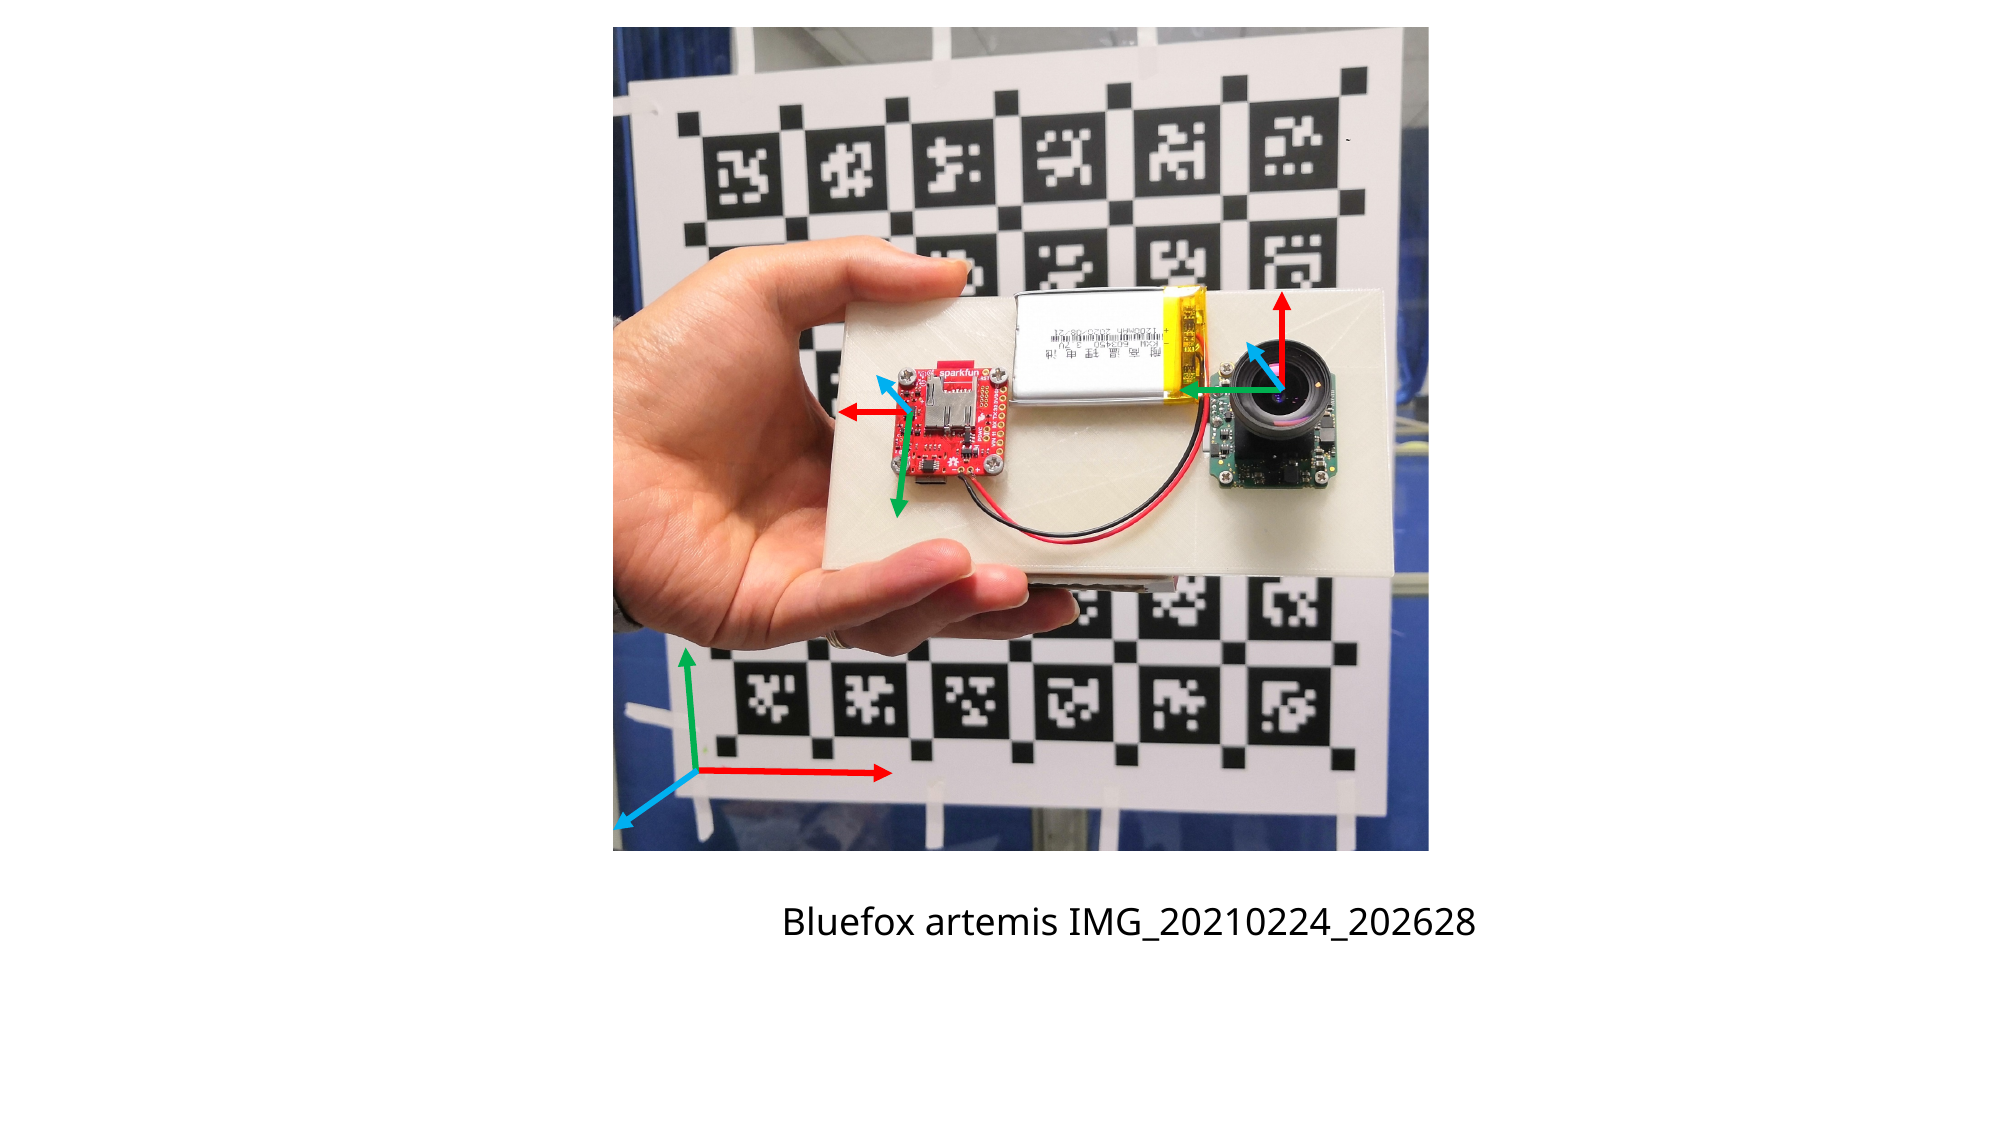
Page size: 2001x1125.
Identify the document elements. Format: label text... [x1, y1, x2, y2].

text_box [613, 27, 1429, 851]
text_box Bluefox artemis IMG_20210224_202628 [766, 890, 1492, 951]
